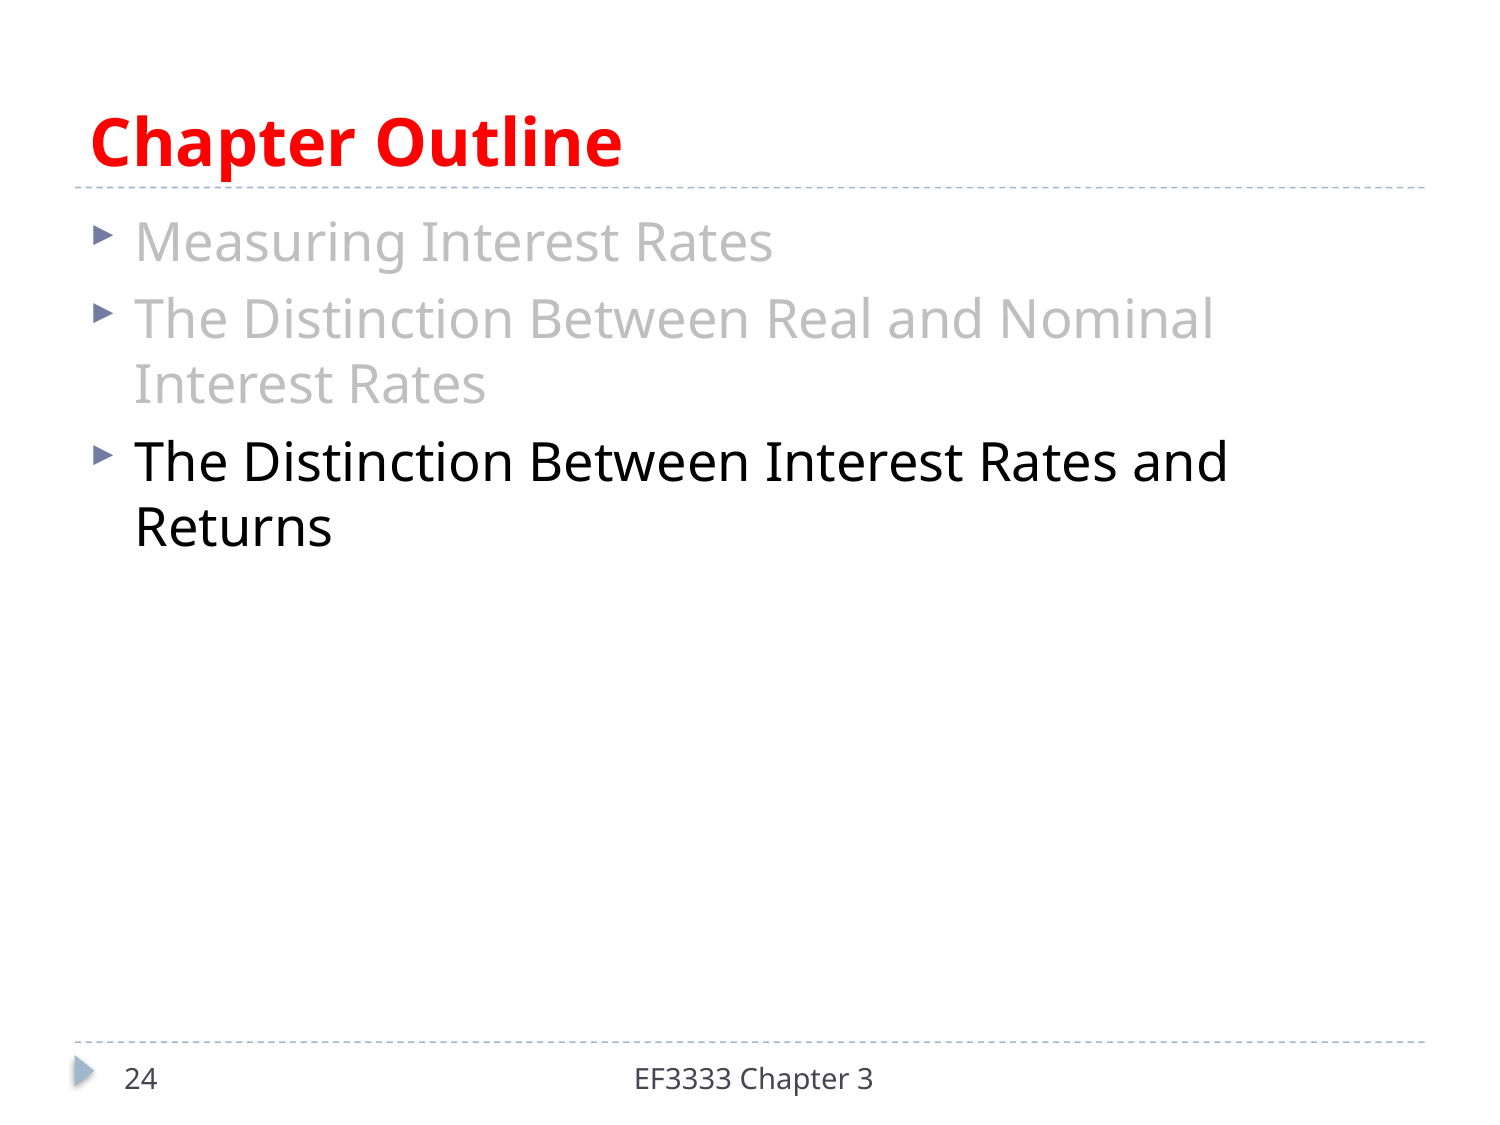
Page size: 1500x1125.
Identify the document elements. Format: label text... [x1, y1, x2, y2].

slide_number 24 [109, 1052, 435, 1113]
title Chapter Outline [75, 24, 1425, 188]
footer EF3333 Chapter 3 [484, 1052, 889, 1113]
list Measuring Interest Rates The Distinction Between Real and Nominal Interest Rates The Distinction Between Interest Rates and Returns [75, 200, 1425, 1010]
